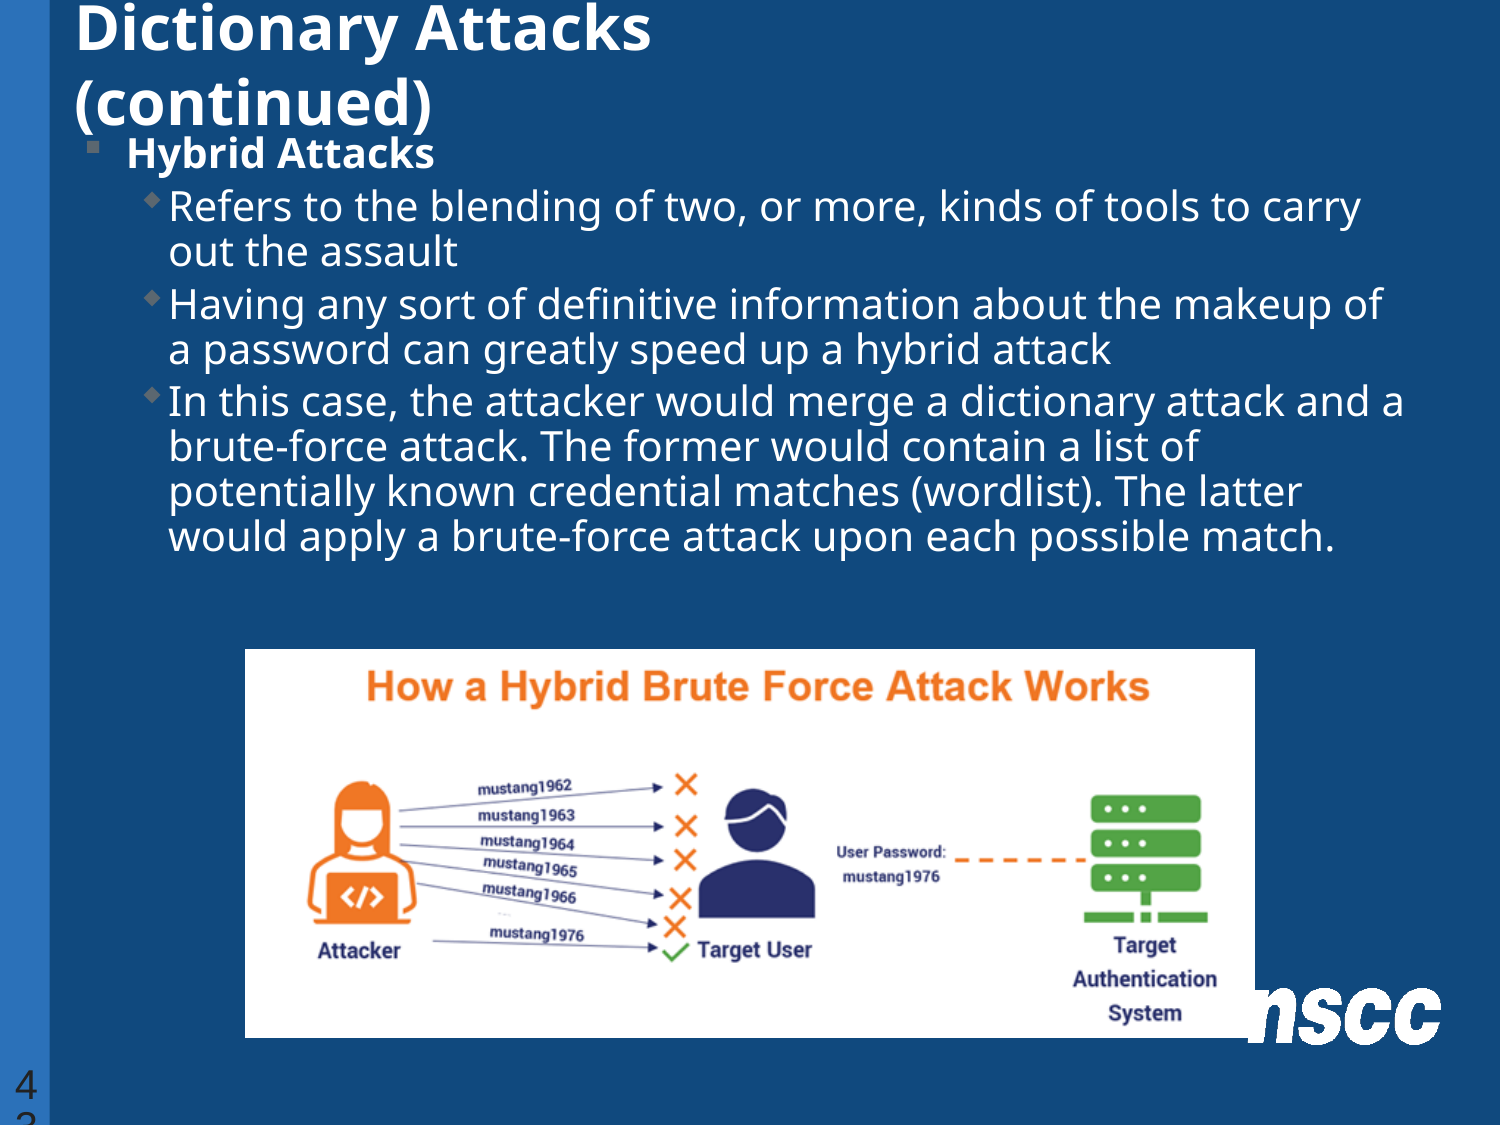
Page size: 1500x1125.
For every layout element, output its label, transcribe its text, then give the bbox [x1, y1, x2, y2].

slide_number 43 [0, 1050, 65, 1111]
title Dictionary Attacks (continued) [66, 24, 952, 101]
picture [245, 649, 1442, 1046]
list Hybrid Attacks Refers to the blending of two, or more, kinds of tools to carry out the assault Having any sort of definitive information about the makeup of a password can greatly speed up a hybrid attack In this case, the attacker would merge a dictionary attack and a brute-force attack. The former would contain a list of potentially known credential matches (wordlist). The latter would apply a brute-force attack upon each possible match. [68, 125, 1432, 663]
